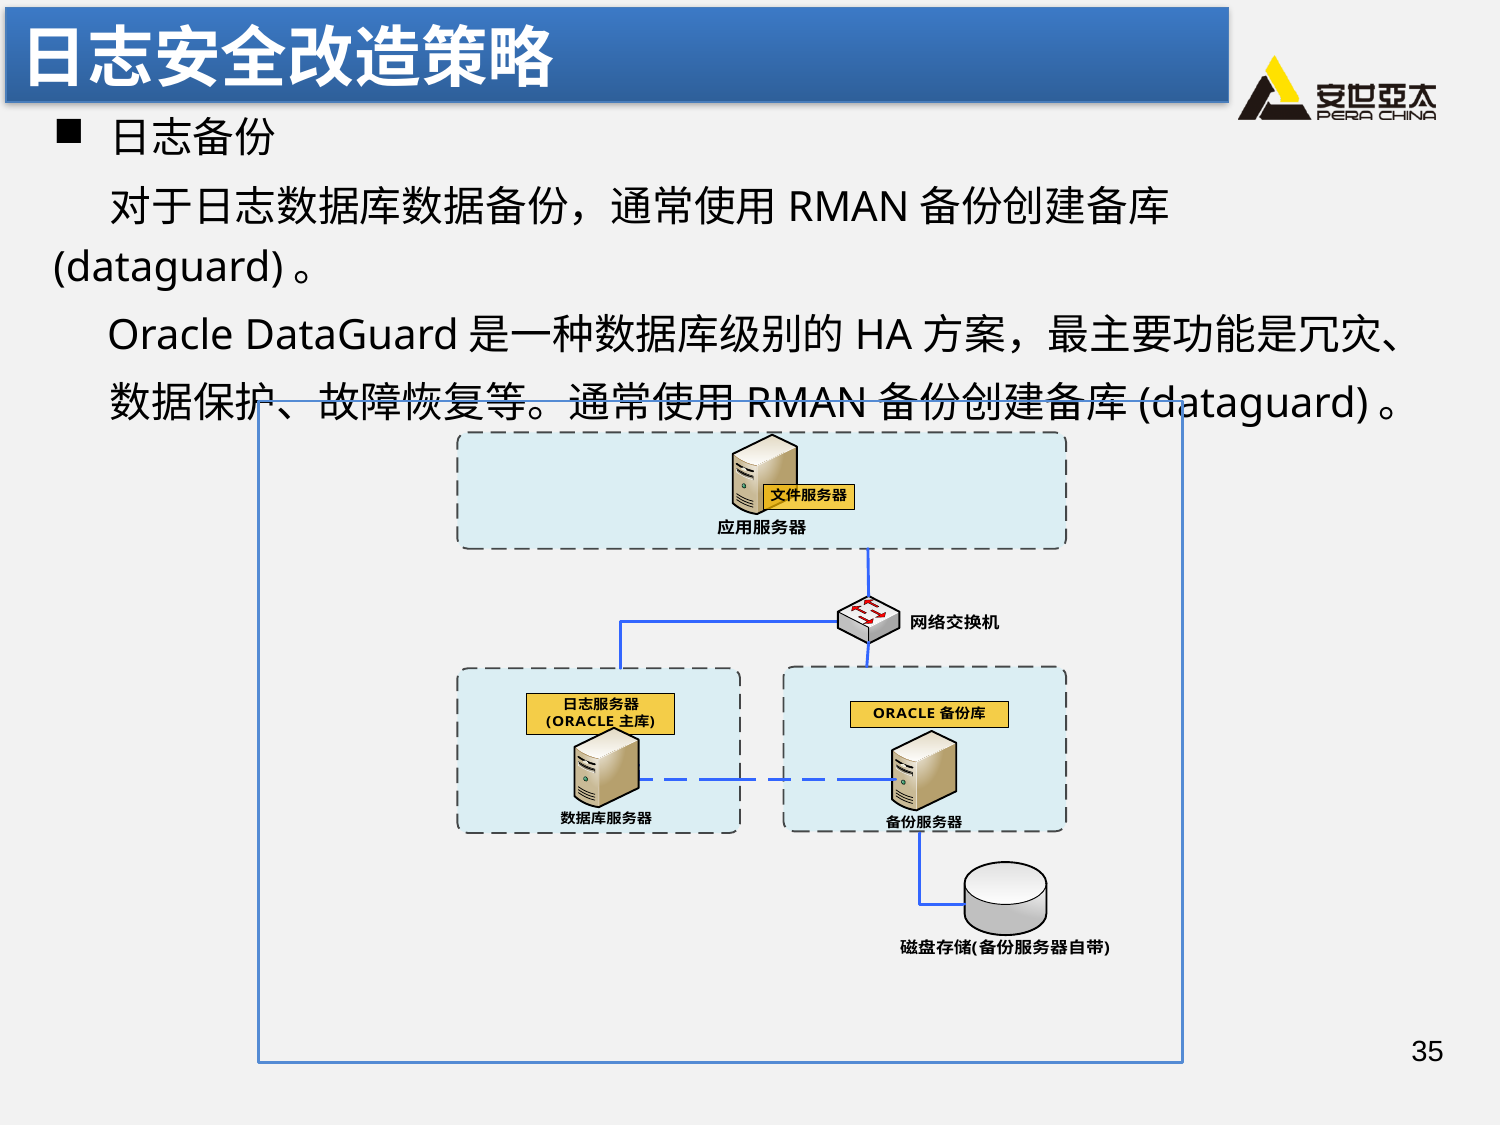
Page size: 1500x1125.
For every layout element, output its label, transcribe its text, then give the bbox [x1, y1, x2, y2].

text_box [253, 396, 1188, 1067]
title 日志安全改造策略 [5, 7, 1229, 103]
slide_number 35 [1108, 1024, 1460, 1103]
list 日志备份 对于日志数据库数据备份，通常使用RMAN备份创建备库(dataguard)。 Oracle DataGuard是一种数据库级别的HA方案，最主要功能是冗灾、 数据保护、故障恢复等。通常使用RMAN备份创建备库(dataguard)。 [38, 93, 1439, 1095]
picture [1237, 54, 1436, 93]
